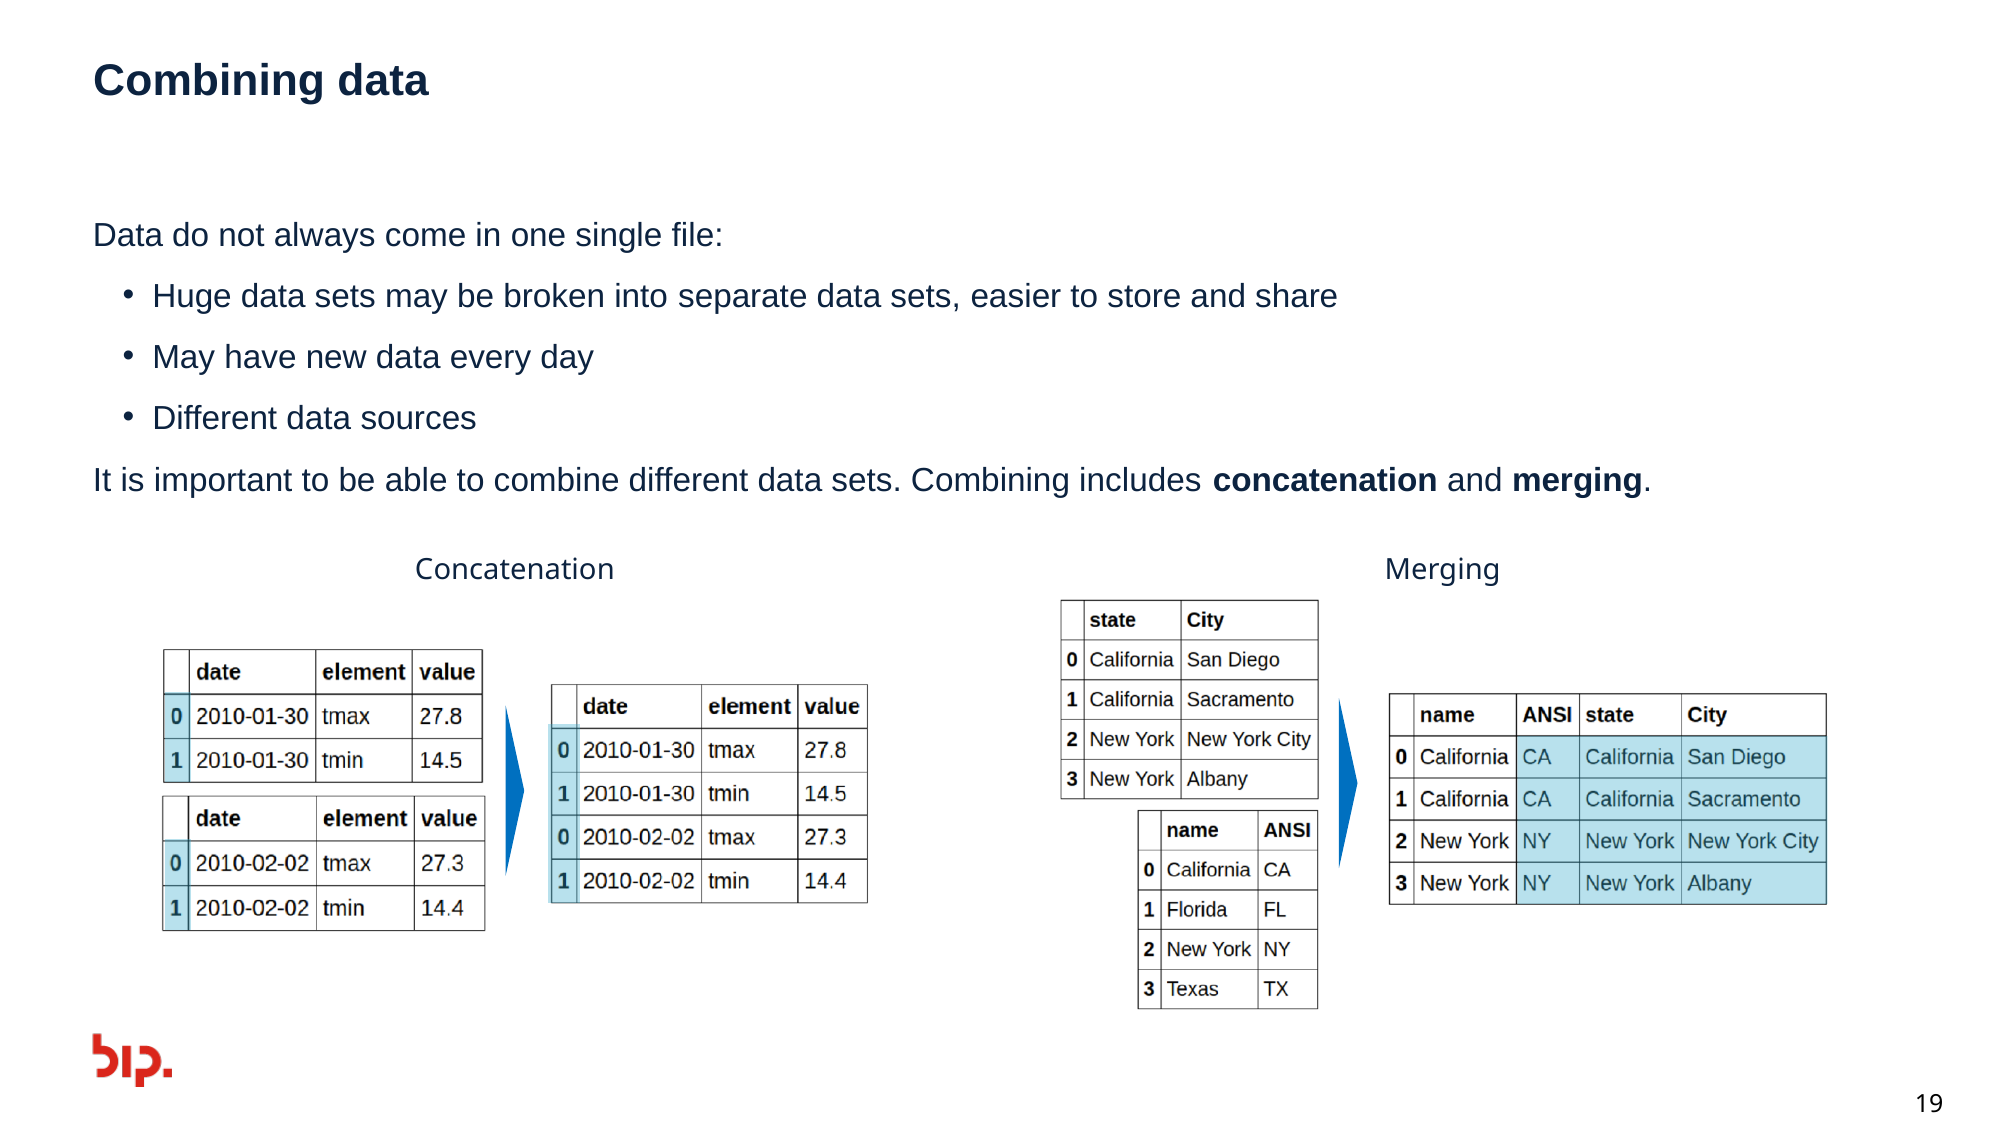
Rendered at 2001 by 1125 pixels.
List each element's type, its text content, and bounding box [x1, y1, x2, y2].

text_box 19 [1907, 1079, 2000, 1125]
picture [1051, 594, 1335, 1016]
list Data do not always come in one single file: Huge data sets may be broken into separate data sets, easier to store and share May have new data every day Different data sources It is important to be able to combine different data sets. Combining includes concatenation and merging. [93, 215, 1929, 993]
picture [1382, 689, 1834, 911]
text_box Concatenation [159, 542, 871, 593]
text_box [1339, 698, 1358, 868]
picture [159, 642, 489, 936]
text_box [505, 705, 525, 876]
text_box Merging [1051, 542, 1834, 593]
picture [80, 1018, 185, 1087]
title Combining data [93, 53, 1922, 106]
picture [541, 676, 871, 911]
